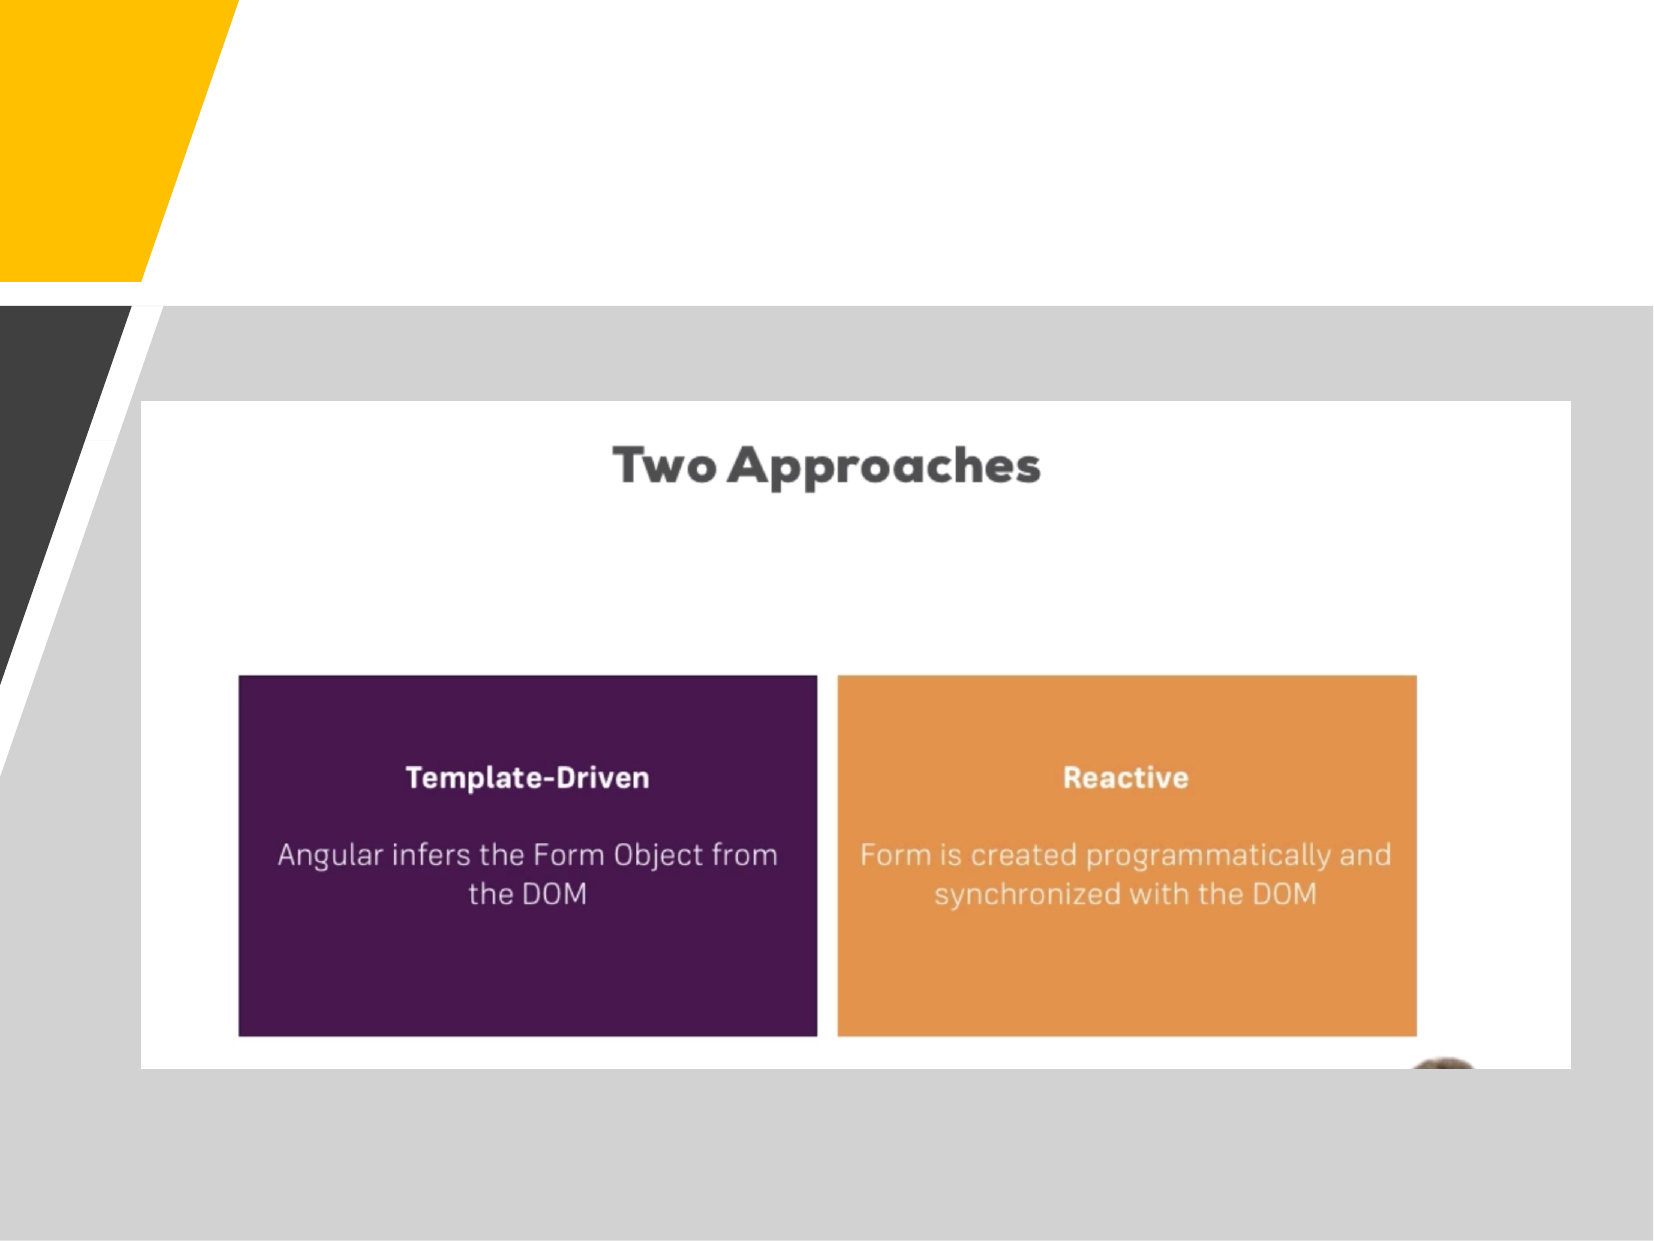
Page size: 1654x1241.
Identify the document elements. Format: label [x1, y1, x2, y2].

text_box [0, 304, 134, 686]
text_box [0, 0, 241, 283]
picture [140, 401, 1571, 1069]
text_box [0, 304, 1654, 1241]
